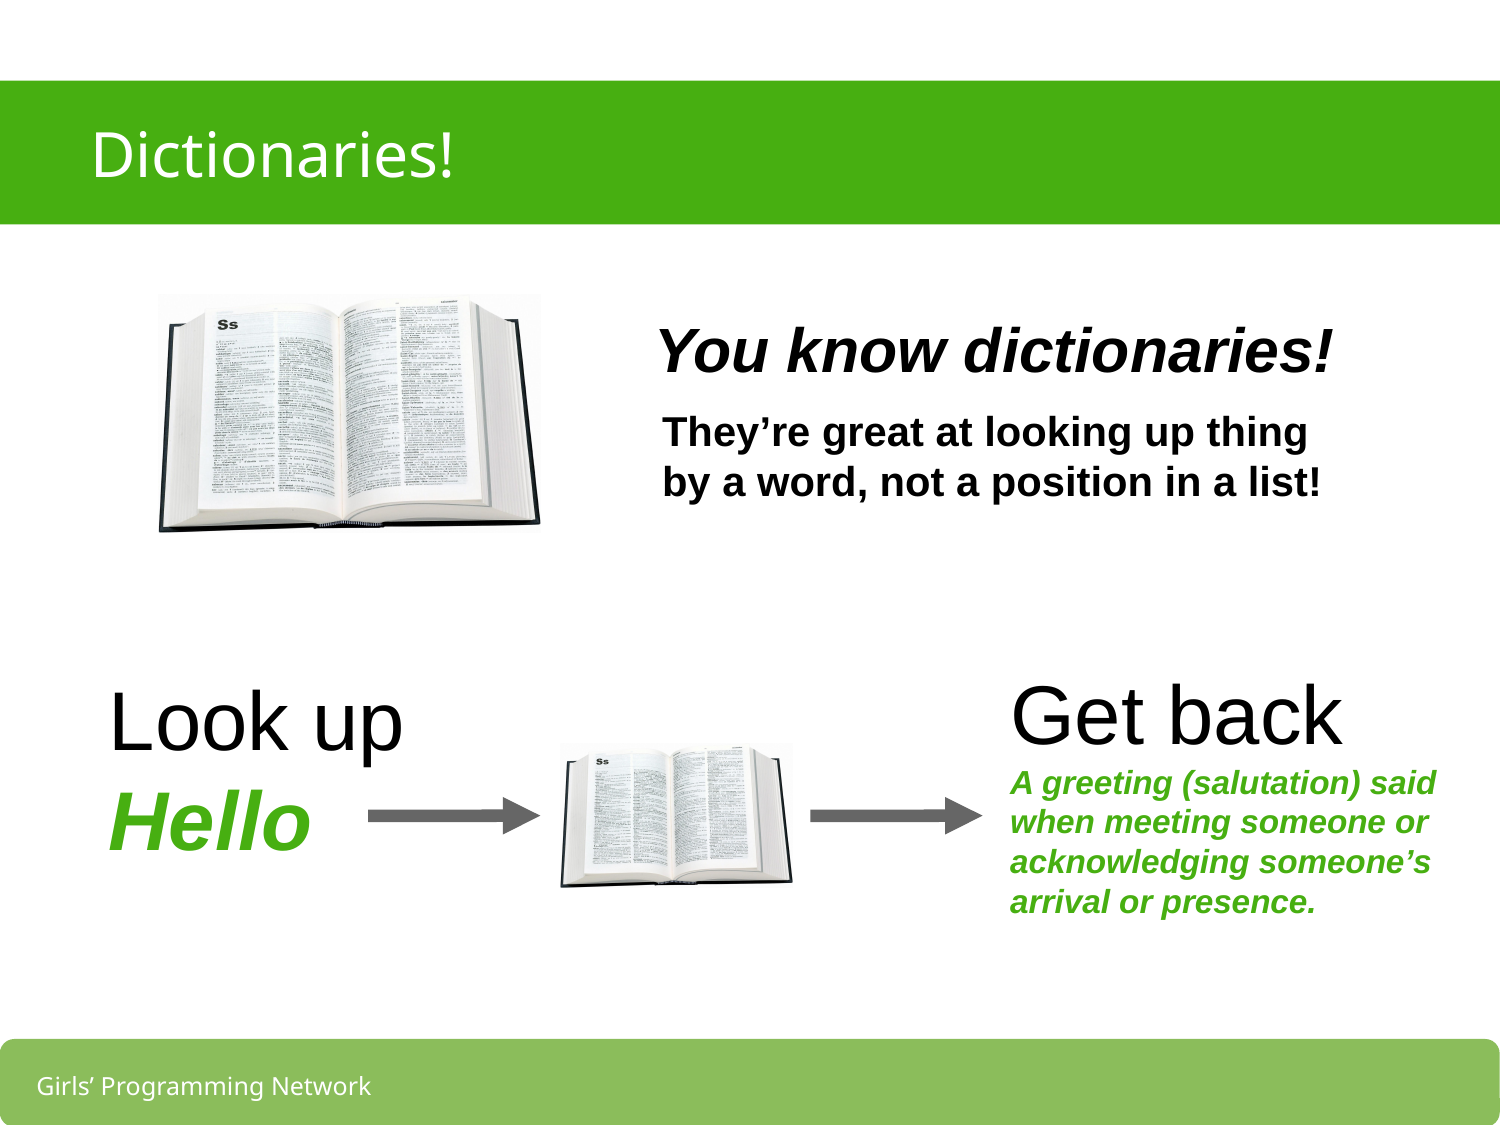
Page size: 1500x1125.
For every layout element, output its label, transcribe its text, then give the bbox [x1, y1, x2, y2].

text_box Look up Hello [93, 652, 541, 1018]
text_box Get back A greeting (salutation) said when meeting someone or acknowledging someone’s arrival or presence. [995, 645, 1455, 1011]
text_box You know dictionaries! [639, 294, 1364, 411]
picture [560, 743, 793, 888]
title Dictionaries! [75, 80, 1425, 225]
picture [158, 294, 541, 533]
text_box They’re great at looking up thing by a word, not a position in a list! [647, 345, 1372, 565]
